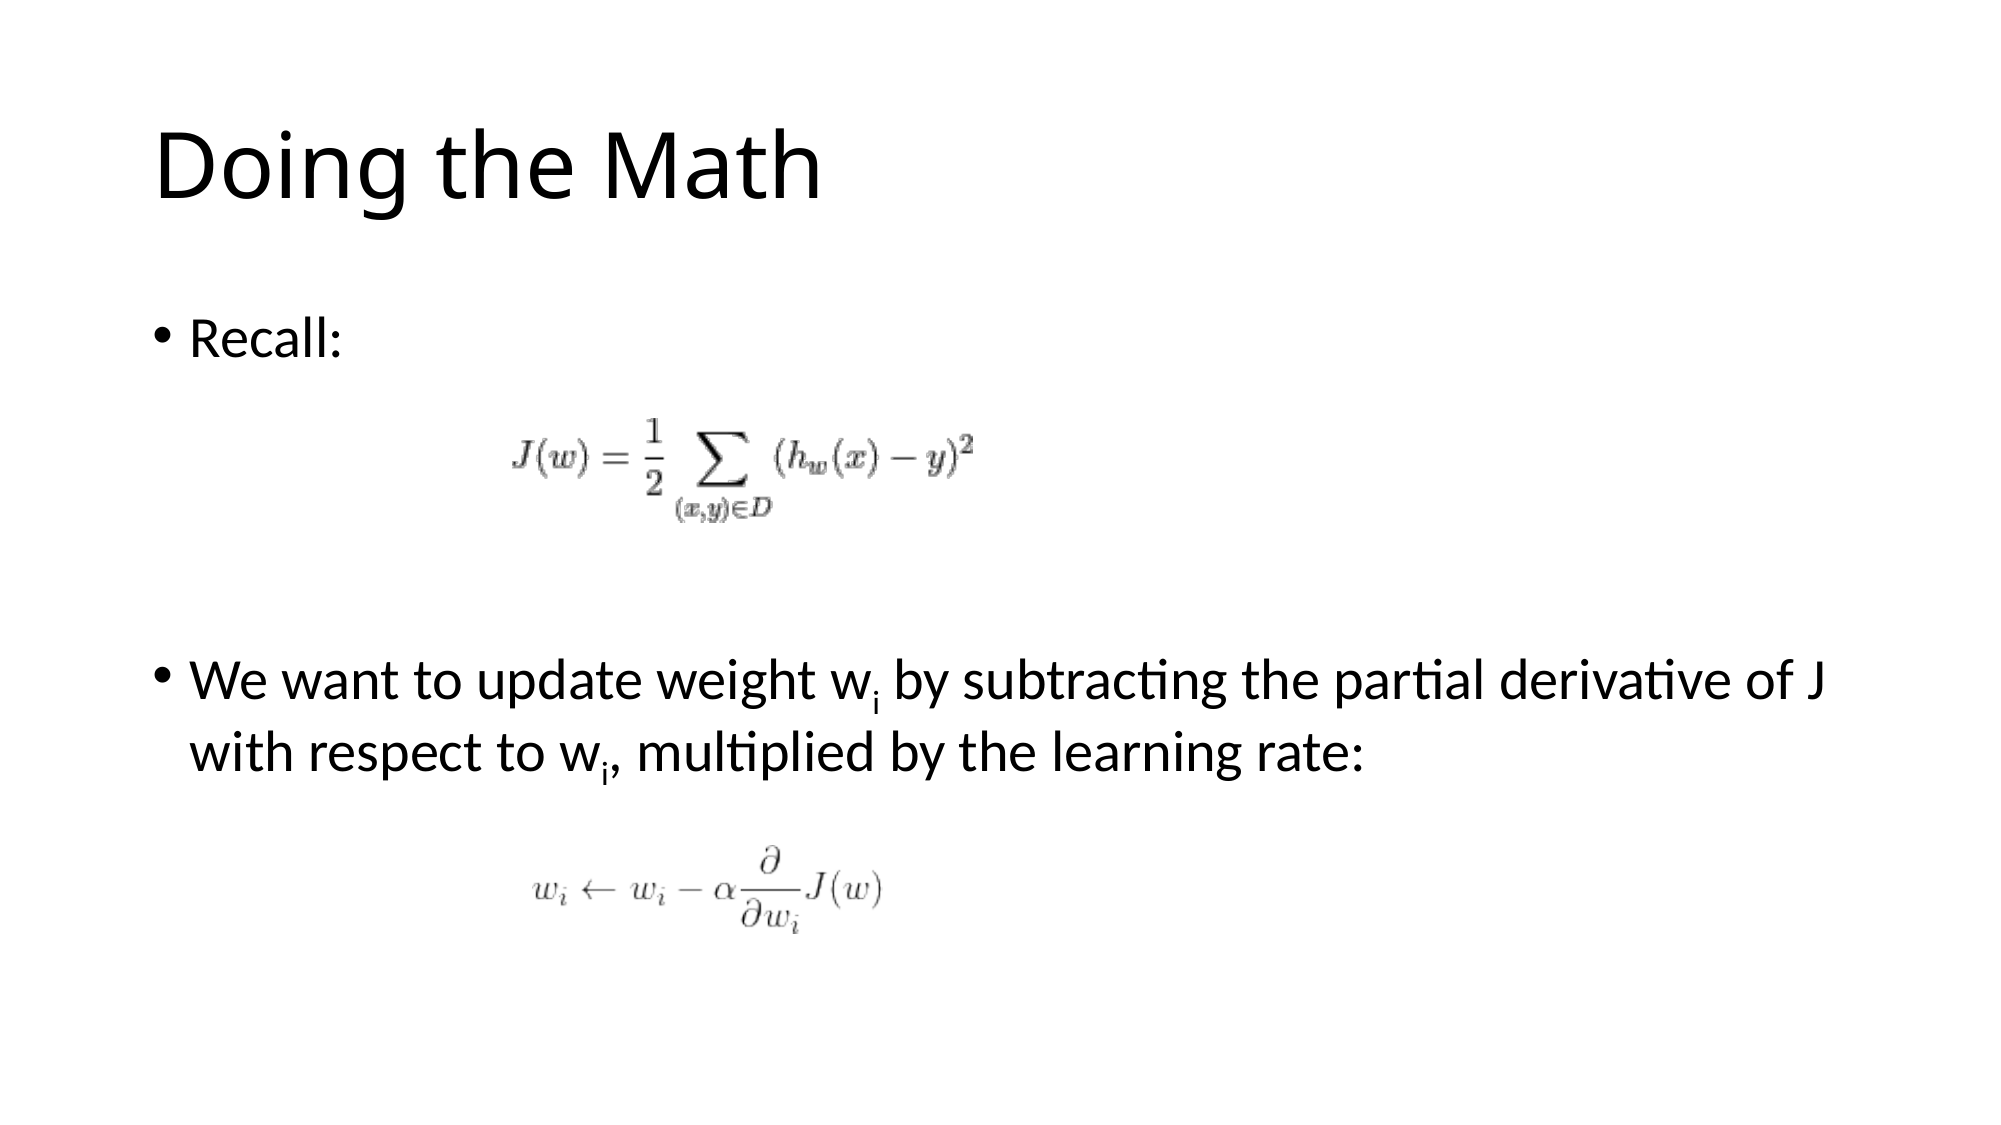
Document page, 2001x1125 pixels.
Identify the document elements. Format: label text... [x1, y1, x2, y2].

title Doing the Math [137, 59, 1863, 278]
picture [532, 845, 883, 934]
picture [512, 418, 973, 523]
list Recall: We want to update weight wi by subtracting the partial derivative of J with respect to wi, multiplied by the learning rate: [137, 299, 1863, 1014]
